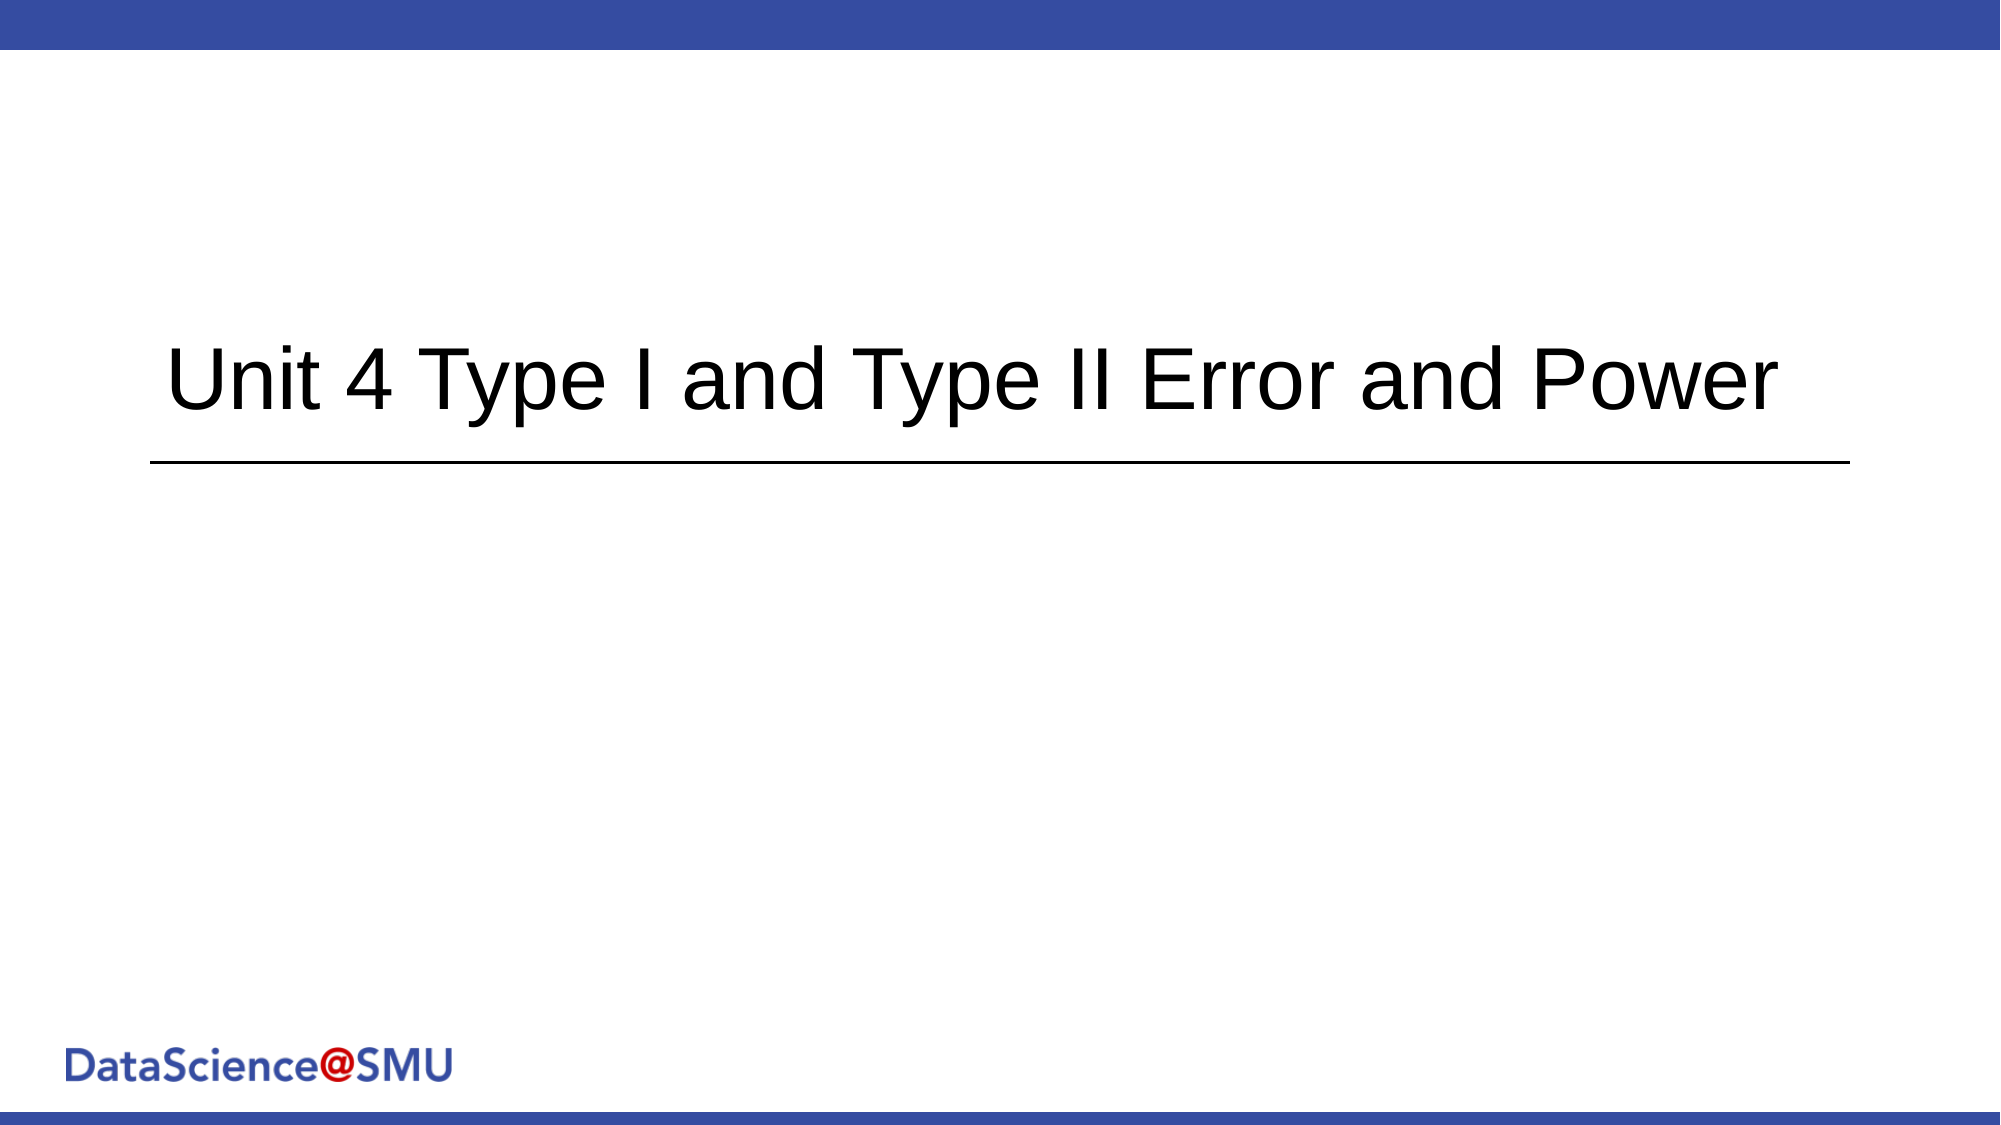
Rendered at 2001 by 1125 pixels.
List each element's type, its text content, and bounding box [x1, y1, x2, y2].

picture [66, 1047, 452, 1082]
title Unit 4 Type I and Type II Error and Power [150, 299, 1850, 448]
